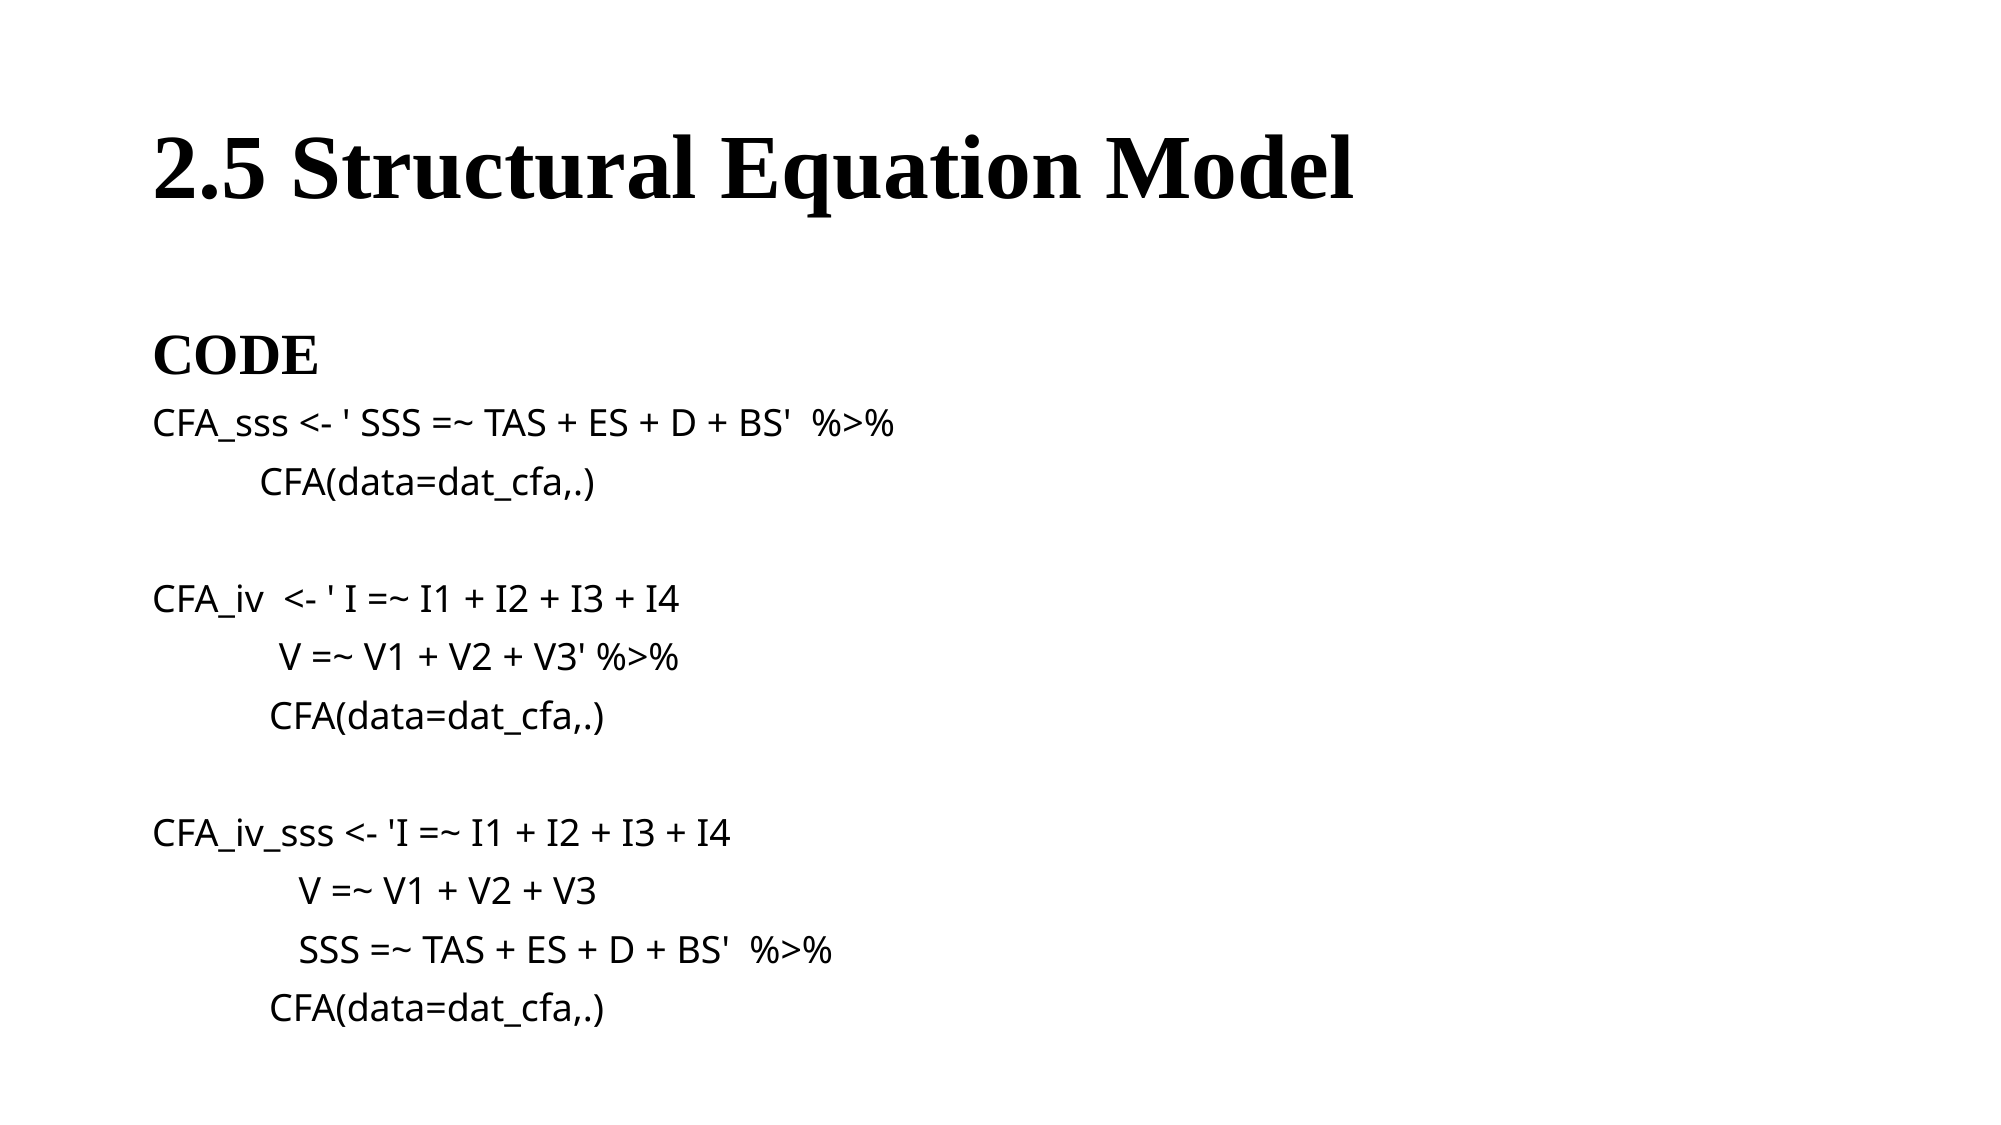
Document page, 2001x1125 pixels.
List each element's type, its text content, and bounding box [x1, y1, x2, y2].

text_box CODE CFA_sss <- ' SSS =~ TAS + ES + D + BS' %>% CFA(data=dat_cfa,.) CFA_iv <- ' I =~ I1 + I2 + I3 + I4 V =~ V1 + V2 + V3' %>% CFA(data=dat_cfa,.) CFA_iv_sss <- 'I =~ I1 + I2 + I3 + I4 V =~ V1 + V2 + V3 SSS =~ TAS + ES + D + BS' %>% CFA(data=dat_cfa,.) [137, 287, 1681, 1037]
title 2.5 Structural Equation Model [137, 59, 1863, 278]
